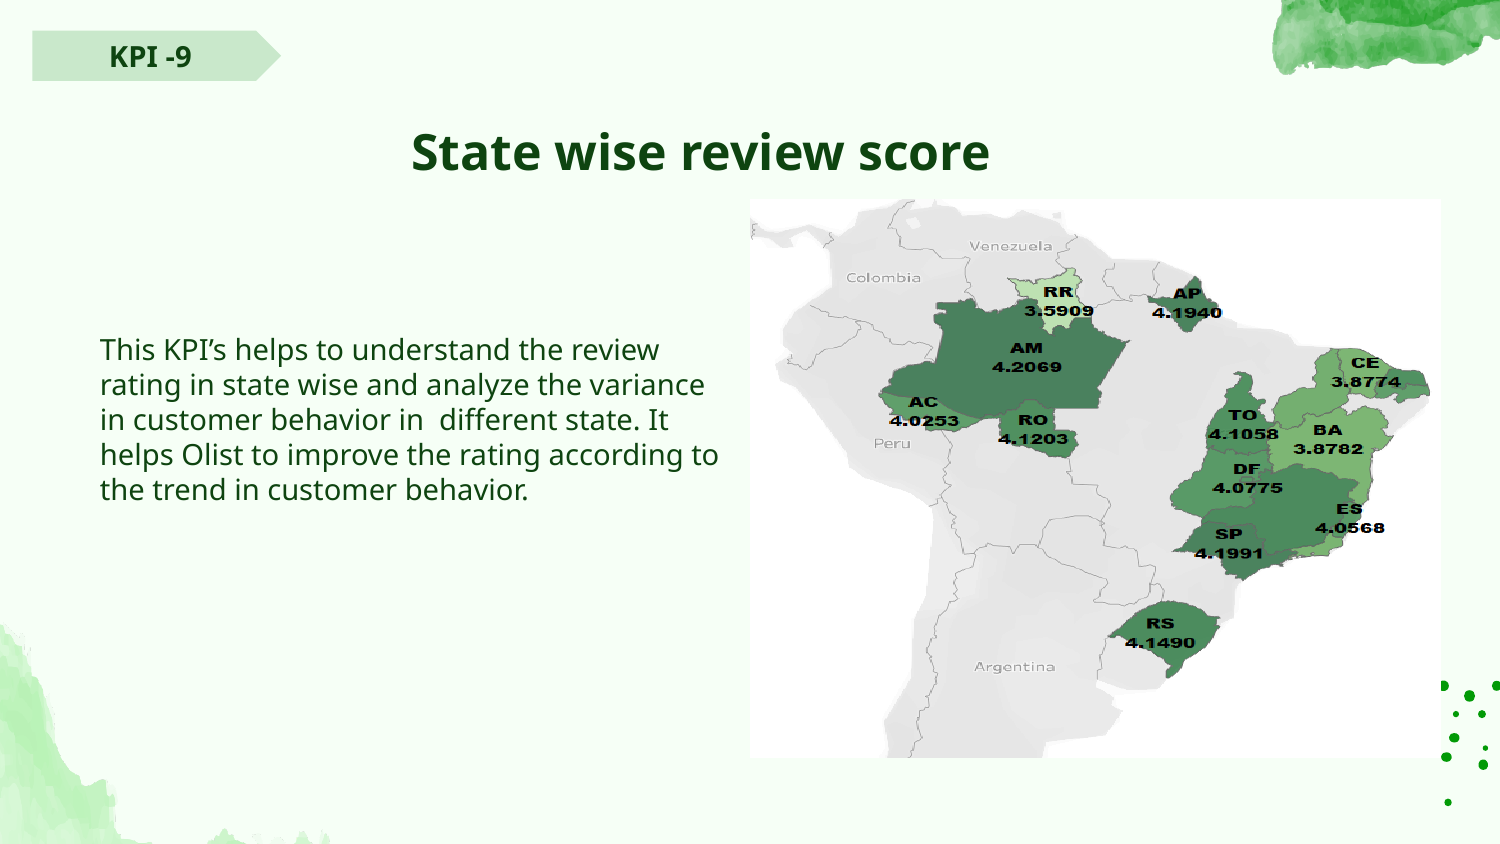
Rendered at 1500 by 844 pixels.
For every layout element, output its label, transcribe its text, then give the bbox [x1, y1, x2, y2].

title State wise review score [69, 105, 1334, 200]
text_box This KPI’s helps to understand the review rating in state wise and analyze the variance in customer behavior in different state. It helps Olist to improve the rating according to the trend in customer behavior. [84, 316, 744, 669]
text_box KPI -9 [30, 28, 284, 83]
picture [1272, 0, 1500, 83]
picture [749, 198, 1441, 759]
picture [0, 526, 376, 844]
